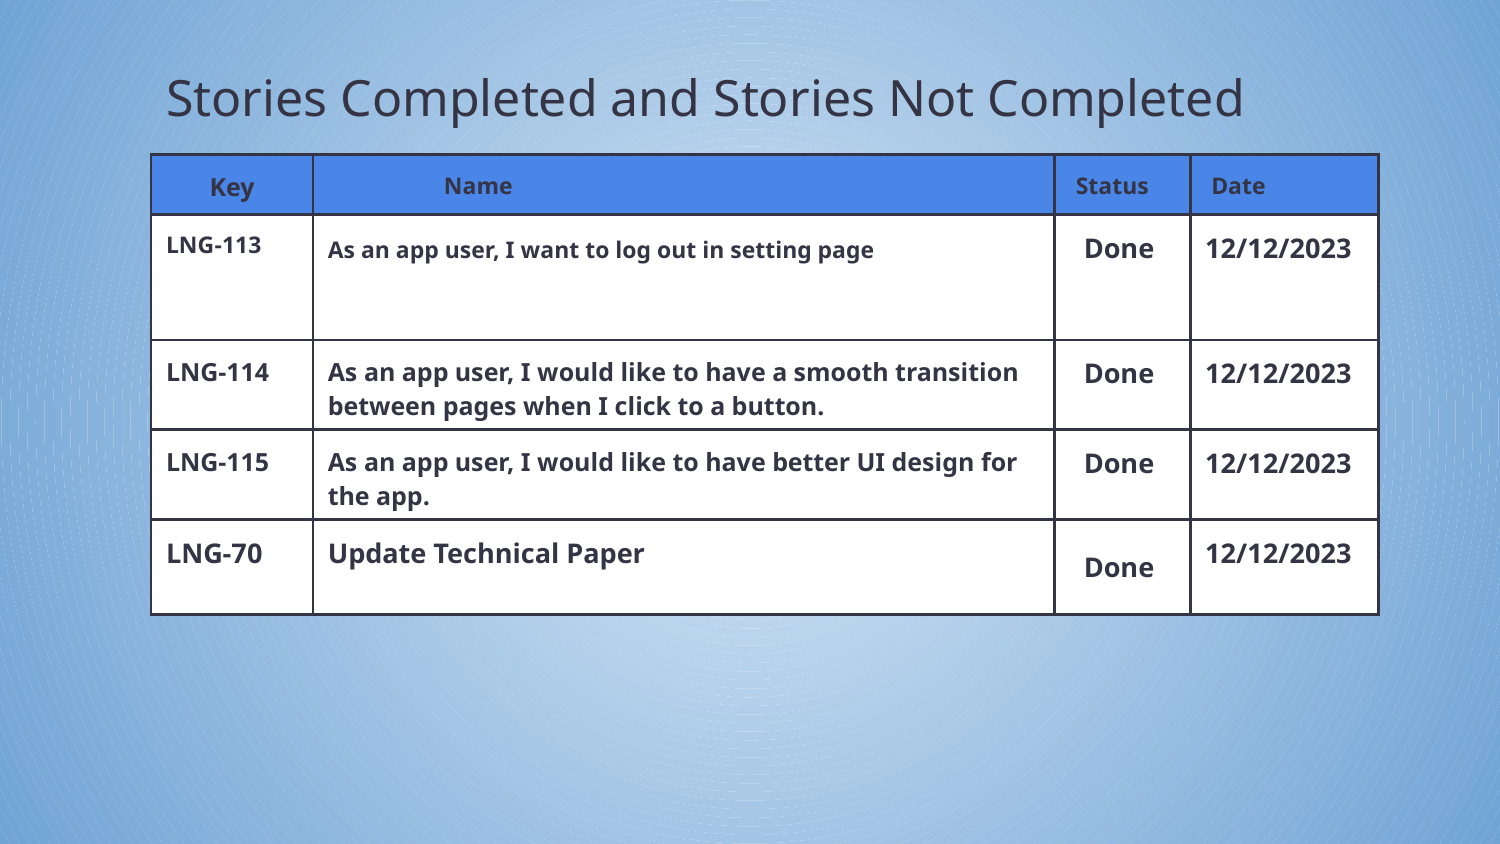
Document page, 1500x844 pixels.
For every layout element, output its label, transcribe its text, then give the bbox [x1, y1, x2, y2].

table_cell 12/12/2023 [1192, 521, 1377, 613]
table_cell Update Technical Paper [314, 521, 1053, 613]
table_header Date [1192, 156, 1377, 213]
table_cell LNG-113 [152, 216, 312, 339]
table_cell LNG-114 [152, 341, 312, 428]
table_cell Done [1056, 216, 1189, 339]
table_cell Done [1056, 521, 1189, 613]
table_cell 12/12/2023 [1192, 431, 1377, 518]
table_cell As an app user, I want to log out in setting page [314, 216, 1053, 339]
table_header Status [1056, 156, 1189, 213]
table_cell As an app user, I would like to have better UI design for the app. [314, 431, 1053, 518]
table_cell As an app user, I would like to have a smooth transition between pages when I click to a button. [314, 341, 1053, 428]
text_box Stories Completed and Stories Not Completed [151, 51, 1349, 141]
table_cell Done [1056, 341, 1189, 428]
table_cell LNG-70 [152, 521, 312, 613]
table_cell 12/12/2023 [1192, 341, 1377, 428]
table_header Name [314, 156, 1053, 213]
table_header Key [152, 156, 312, 213]
table_cell Done [1056, 431, 1189, 518]
table_cell 12/12/2023 [1192, 216, 1377, 339]
table_cell LNG-115 [152, 431, 312, 518]
